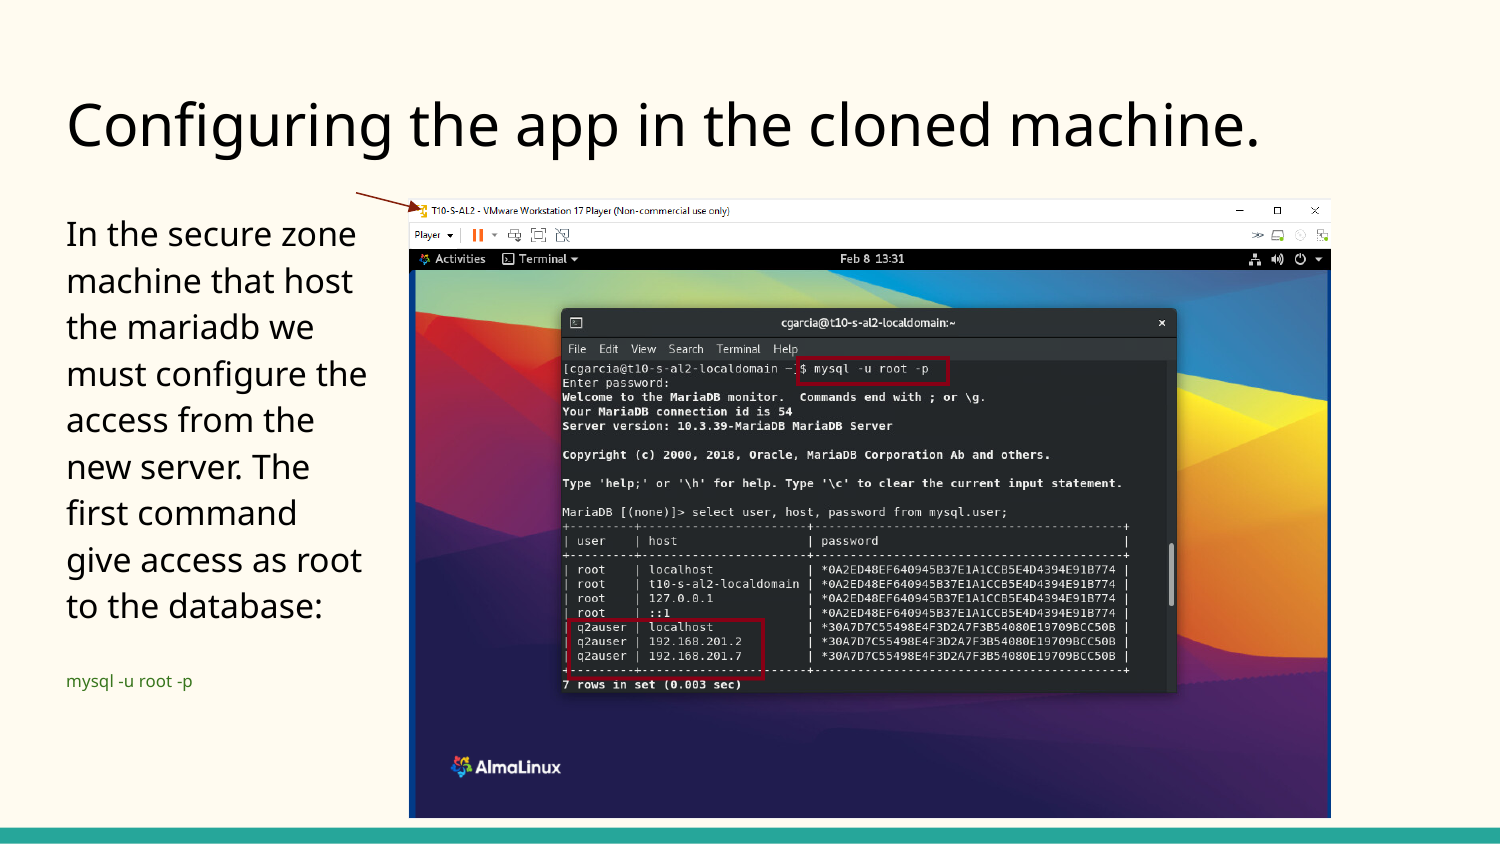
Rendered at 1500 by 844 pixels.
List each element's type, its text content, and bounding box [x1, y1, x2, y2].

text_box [355, 192, 422, 210]
title Configuring the app in the cloned machine. [51, 72, 1449, 174]
picture [408, 198, 1331, 819]
list In the secure zone machine that host the mariadb we must configure the access from the new server. The first command give access as root to the database: mysql -u root -p [51, 192, 384, 750]
